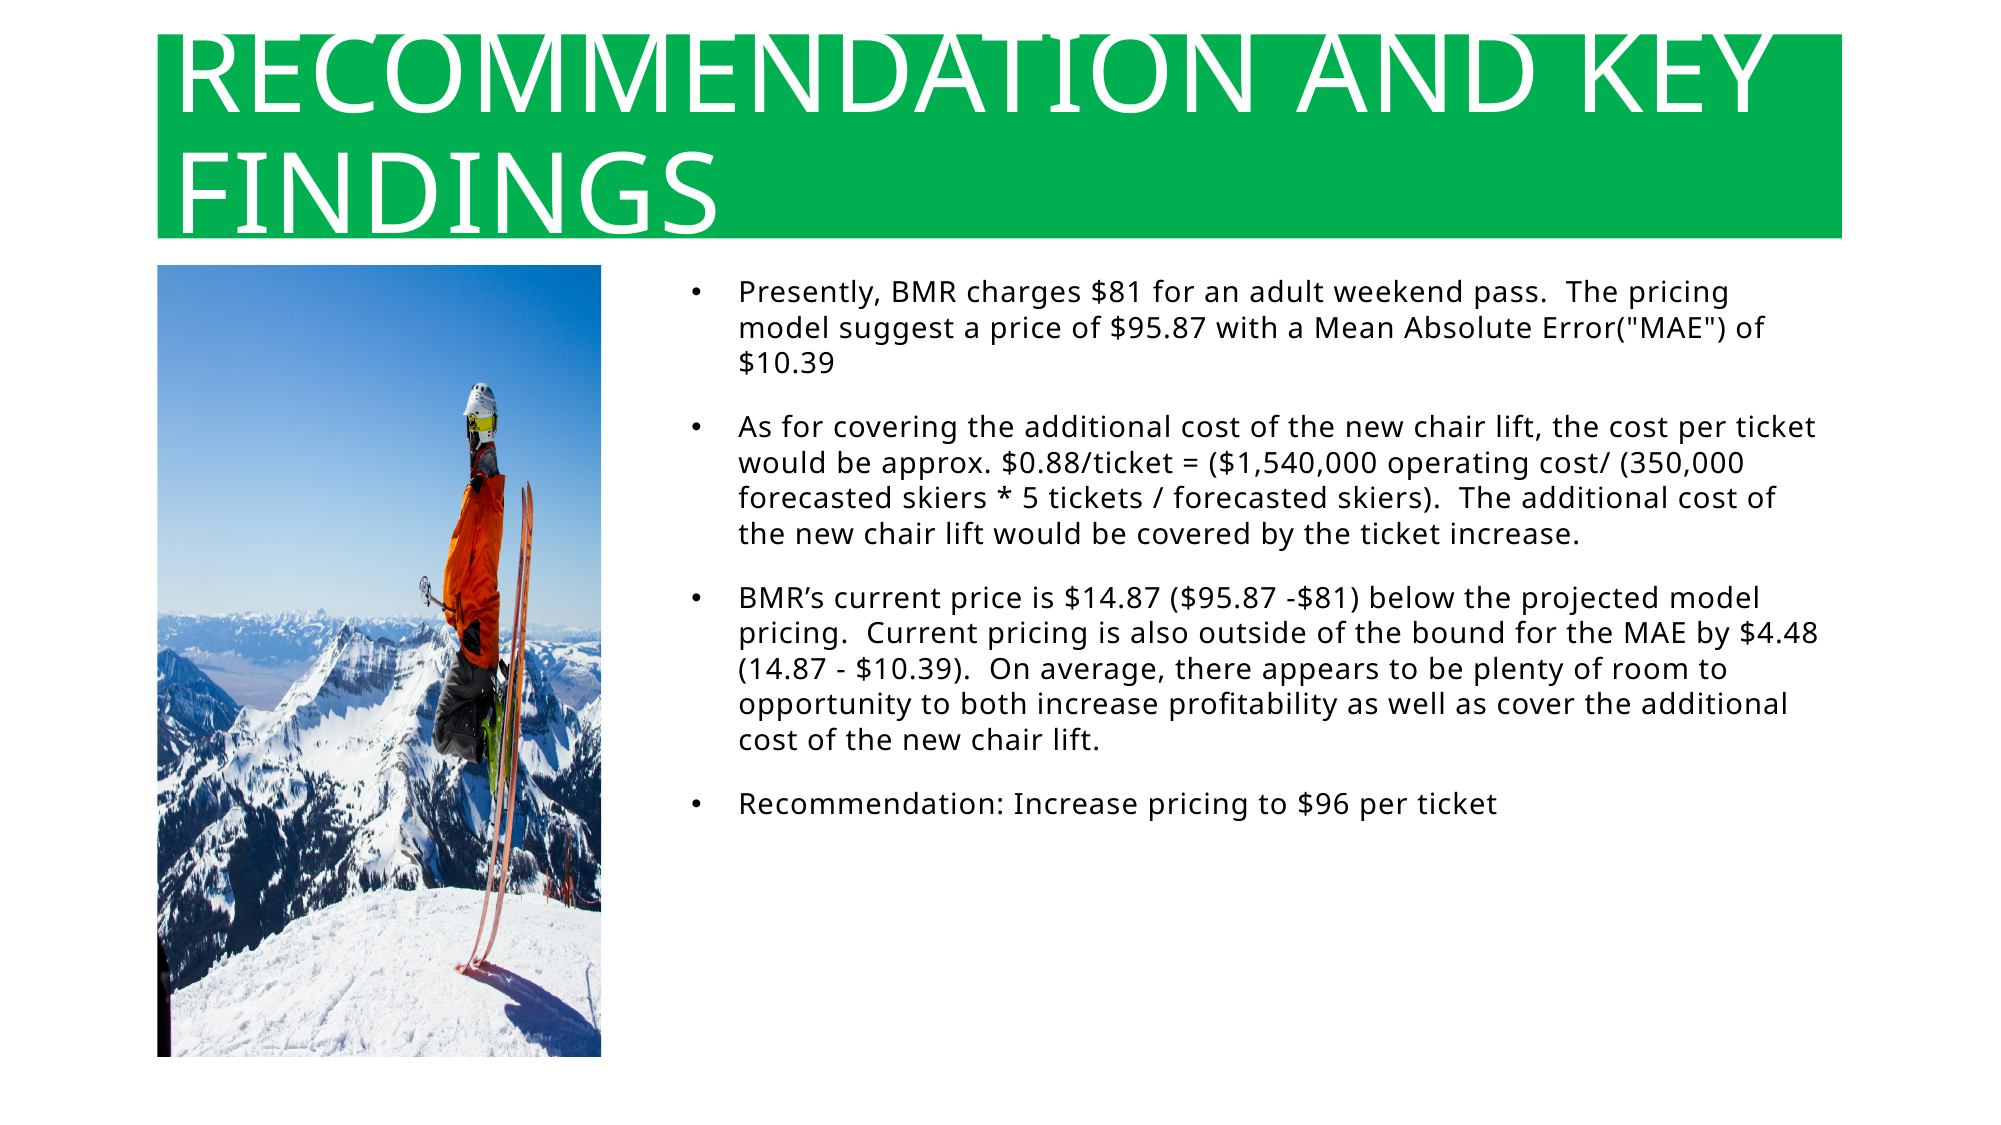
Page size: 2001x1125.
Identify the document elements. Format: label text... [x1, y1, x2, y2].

list Presently, BMR charges $81 for an adult weekend pass. The pricing model suggest a price of $95.87 with a Mean Absolute Error("MAE") of $10.39 As for covering the additional cost of the new chair lift, the cost per ticket would be approx. $0.88/ticket = ($1,540,000 operating cost/ (350,000 forecasted skiers * 5 tickets / forecasted skiers). The additional cost of the new chair lift would be covered by the ticket increase. BMR’s current price is $14.87 ($95.87 -$81) below the projected model pricing. Current pricing is also outside of the bound for the MAE by $4.48 (14.87 - $10.39). On average, there appears to be plenty of room to opportunity to both increase profitability as well as cover the additional cost of the new chair lift. Recommendation: Increase pricing to $96 per ticket [676, 265, 1842, 1104]
title Recommendation and key findings [157, 34, 1842, 239]
list [157, 265, 602, 1057]
